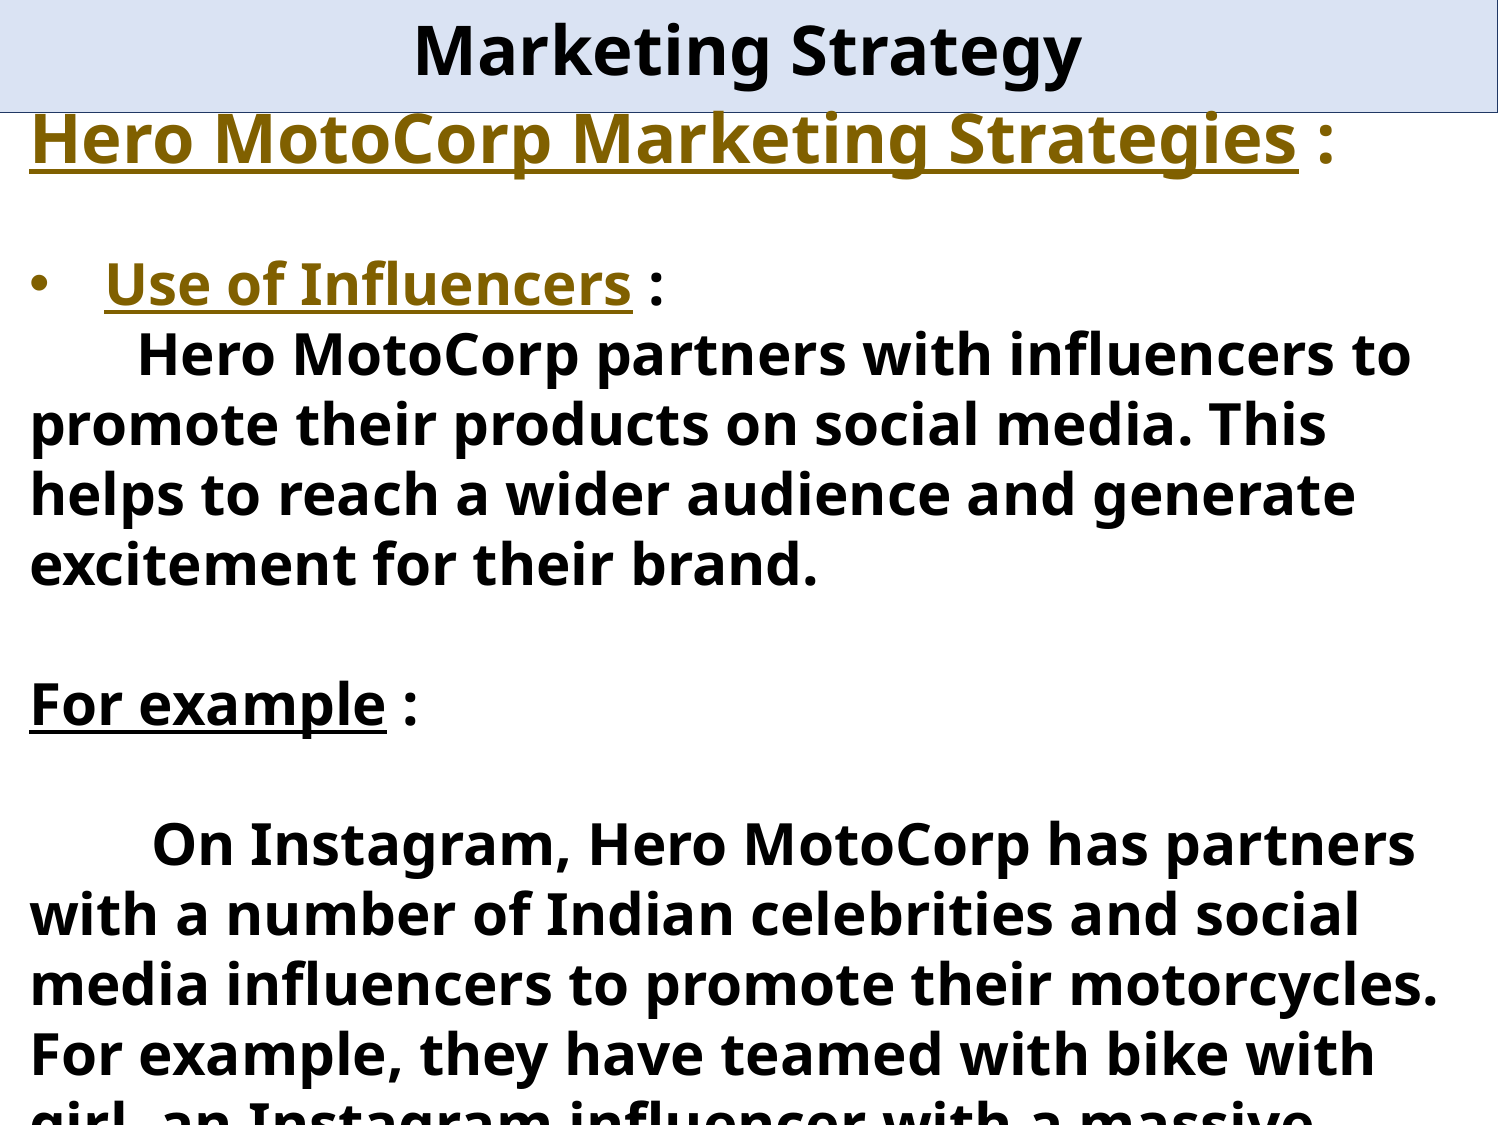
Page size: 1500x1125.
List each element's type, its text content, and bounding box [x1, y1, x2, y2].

title Marketing Strategy [0, 0, 1498, 113]
text_box Hero MotoCorp Marketing Strategies : Use of Influencers : Hero MotoCorp partners with influencers to promote their products on social media. This helps to reach a wider audience and generate excitement for their brand. For example : On Instagram, Hero MotoCorp has partners with a number of Indian celebrities and social media influencers to promote their motorcycles. For example, they have teamed with bike with girl, an Instagram influencer with a massive following of 1.2 million people. [14, 87, 1500, 1125]
